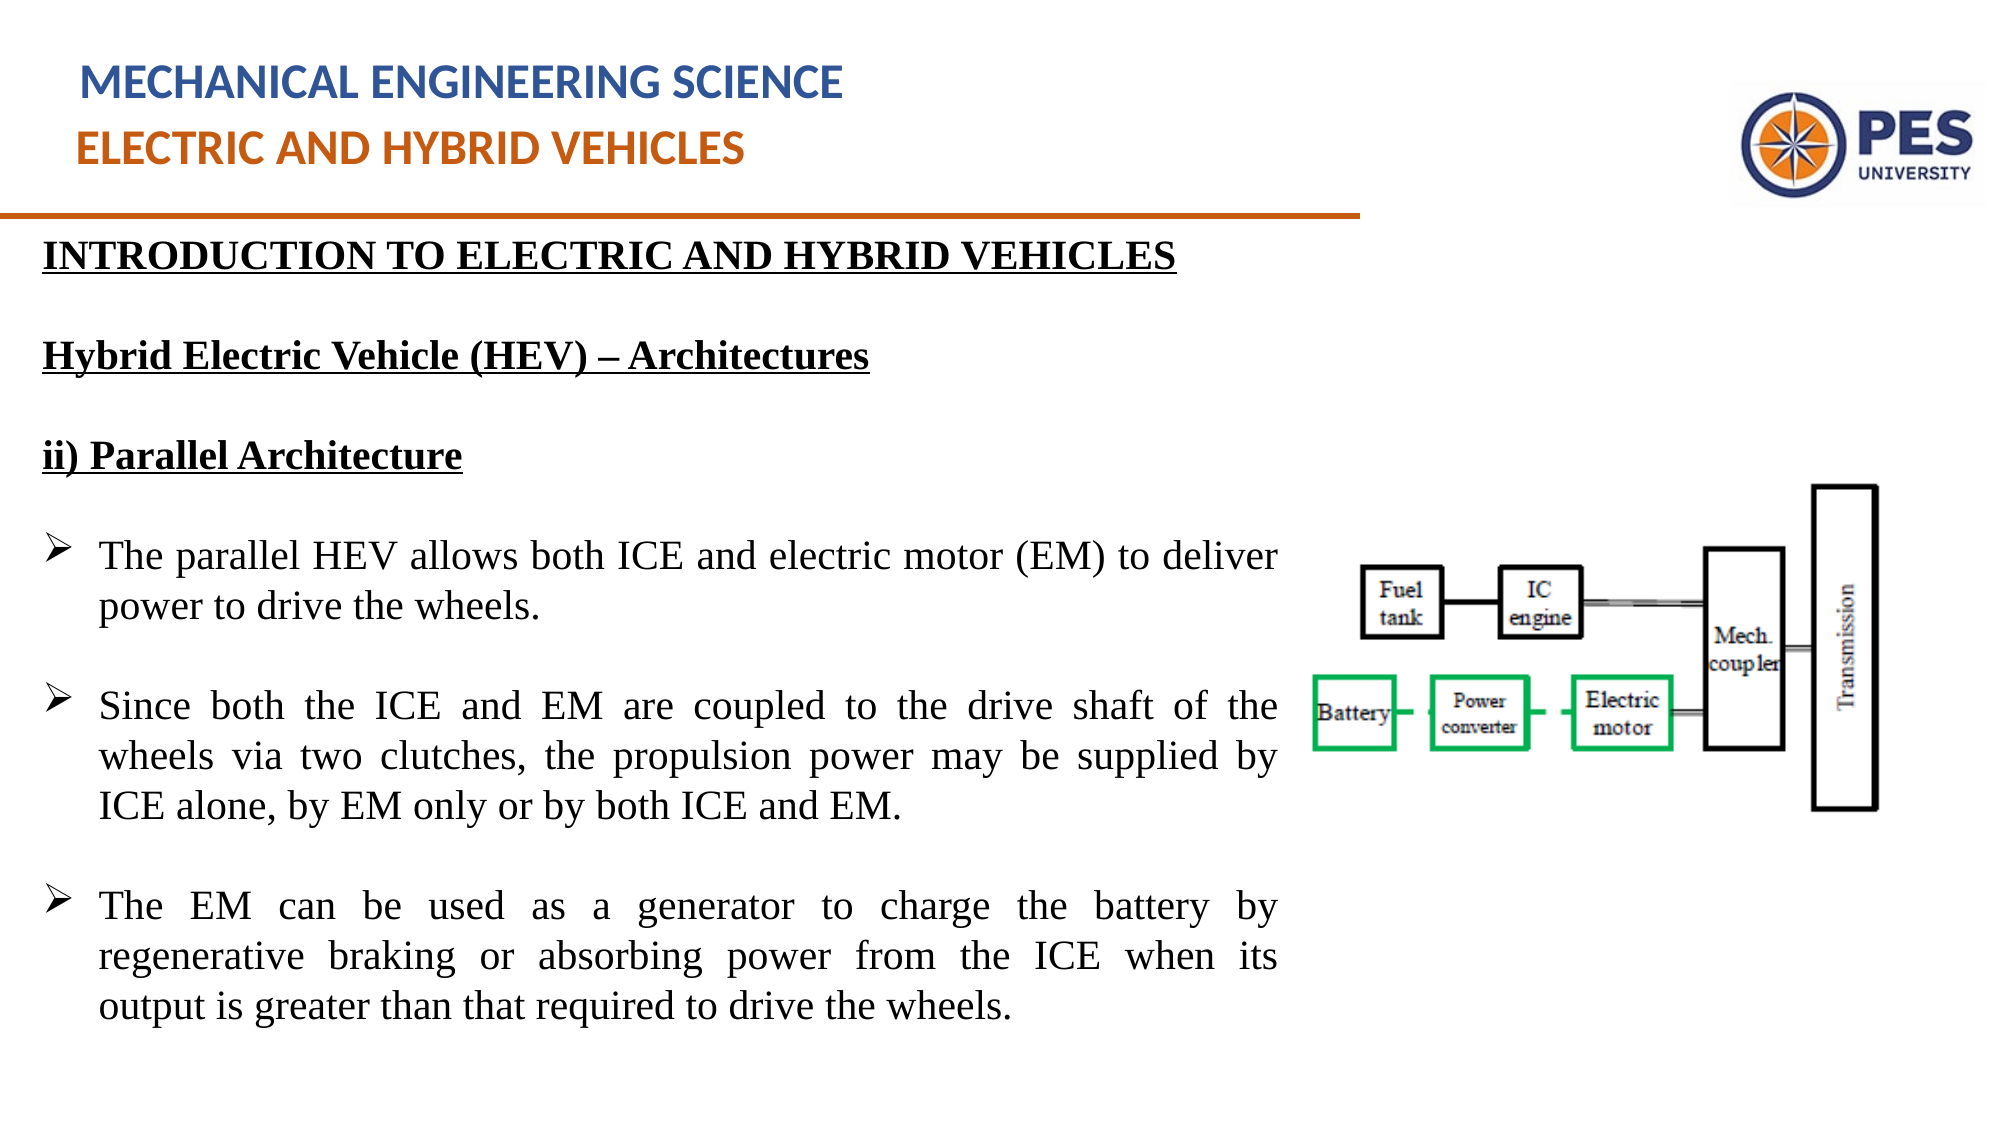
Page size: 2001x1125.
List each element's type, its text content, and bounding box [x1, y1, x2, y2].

picture [1280, 477, 1916, 825]
text_box INTRODUCTION TO ELECTRIC AND HYBRID VEHICLES Hybrid Electric Vehicle (HEV) – Architectures ii) Parallel Architecture The parallel HEV allows both ICE and electric motor (EM) to deliver power to drive the wheels. Since both the ICE and EM are coupled to the drive shaft of the wheels via two clutches, the propulsion power may be supplied by ICE alone, by EM only or by both ICE and EM. The EM can be used as a generator to charge the battery by regenerative braking or absorbing power from the ICE when its output is greater than that required to drive the wheels. [27, 220, 1295, 1125]
text_box MECHANICAL ENGINEERING SCIENCE [64, 41, 1295, 106]
picture [1729, 17, 1985, 273]
text_box ELECTRIC AND HYBRID VEHICLES [60, 106, 1374, 182]
